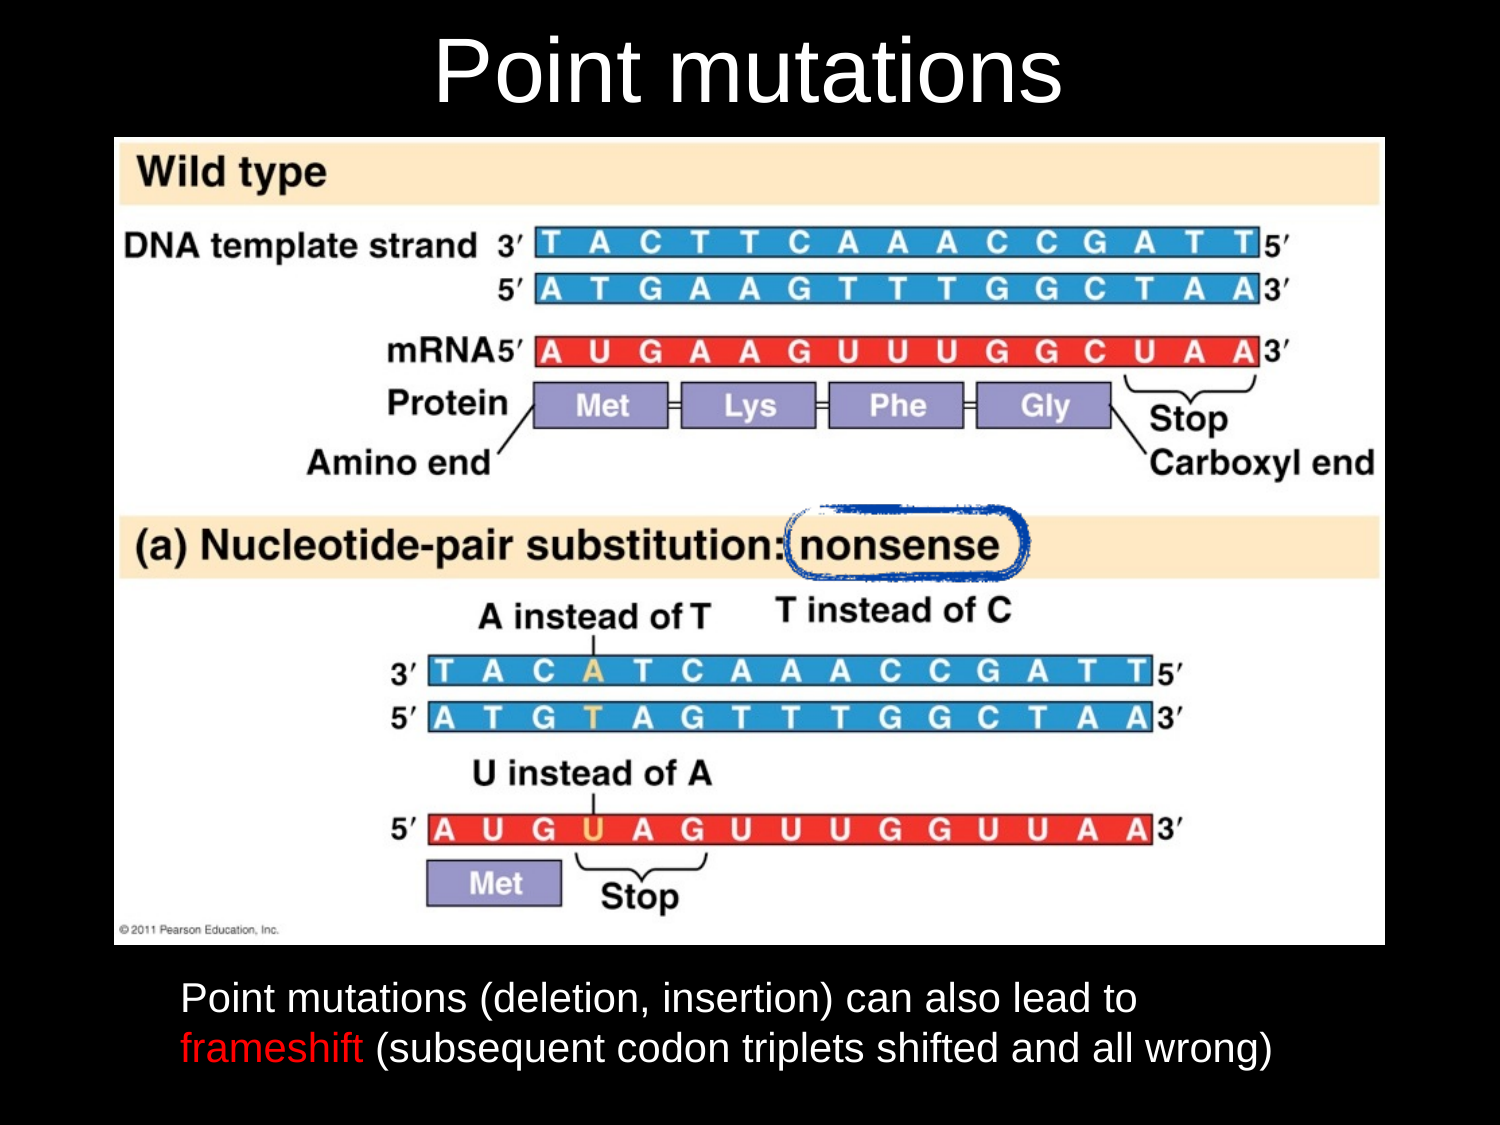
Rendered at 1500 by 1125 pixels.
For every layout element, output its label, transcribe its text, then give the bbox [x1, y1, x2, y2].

title Point mutations [74, 0, 1425, 160]
list Point mutations (deletion, insertion) can also lead to frameshift (subsequent codon triplets shifted and all wrong) [125, 962, 1333, 1090]
picture [114, 137, 1385, 945]
